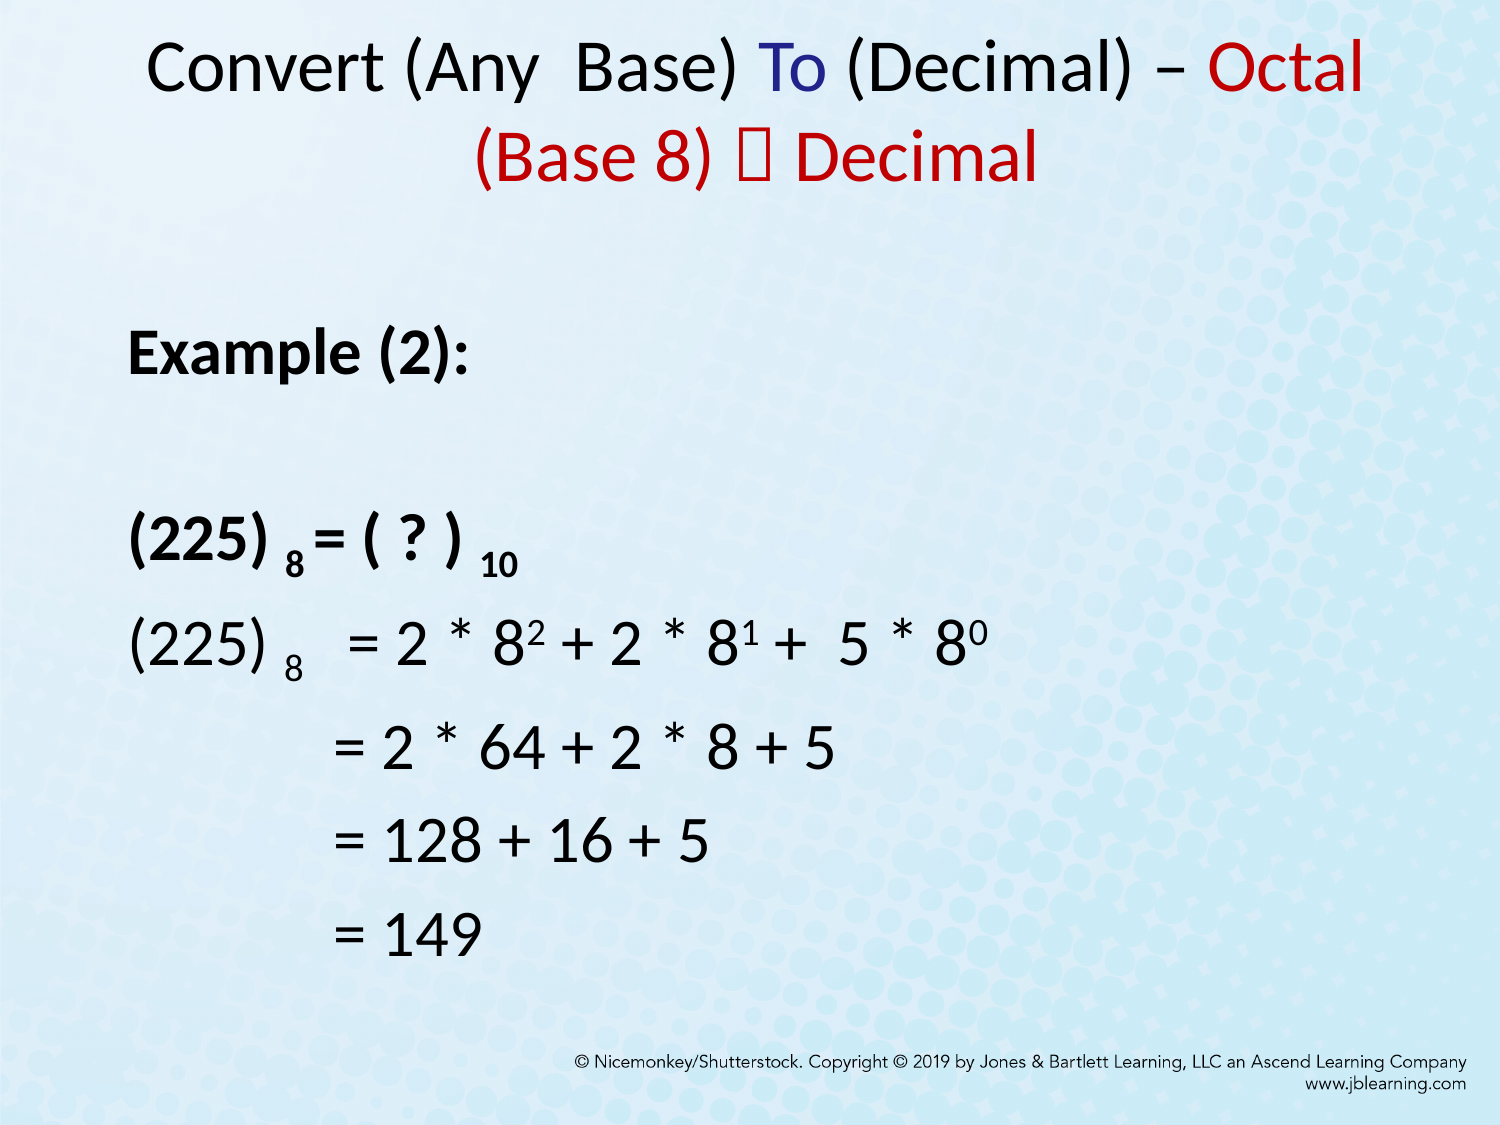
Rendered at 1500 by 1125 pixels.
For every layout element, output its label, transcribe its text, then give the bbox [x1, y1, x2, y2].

picture [0, 0, 1500, 1125]
list Example (2): (225) 8 = ( ? ) 10 (225) 8 = 2 * 82 + 2 * 81 + 5 * 80 = 2 * 64 + 2 * 8 + 5 = 128 + 16 + 5 = 149 [112, 299, 1388, 975]
title Convert (Any Base) To (Decimal) – Octal (Base 8)  Decimal [87, 50, 1425, 163]
